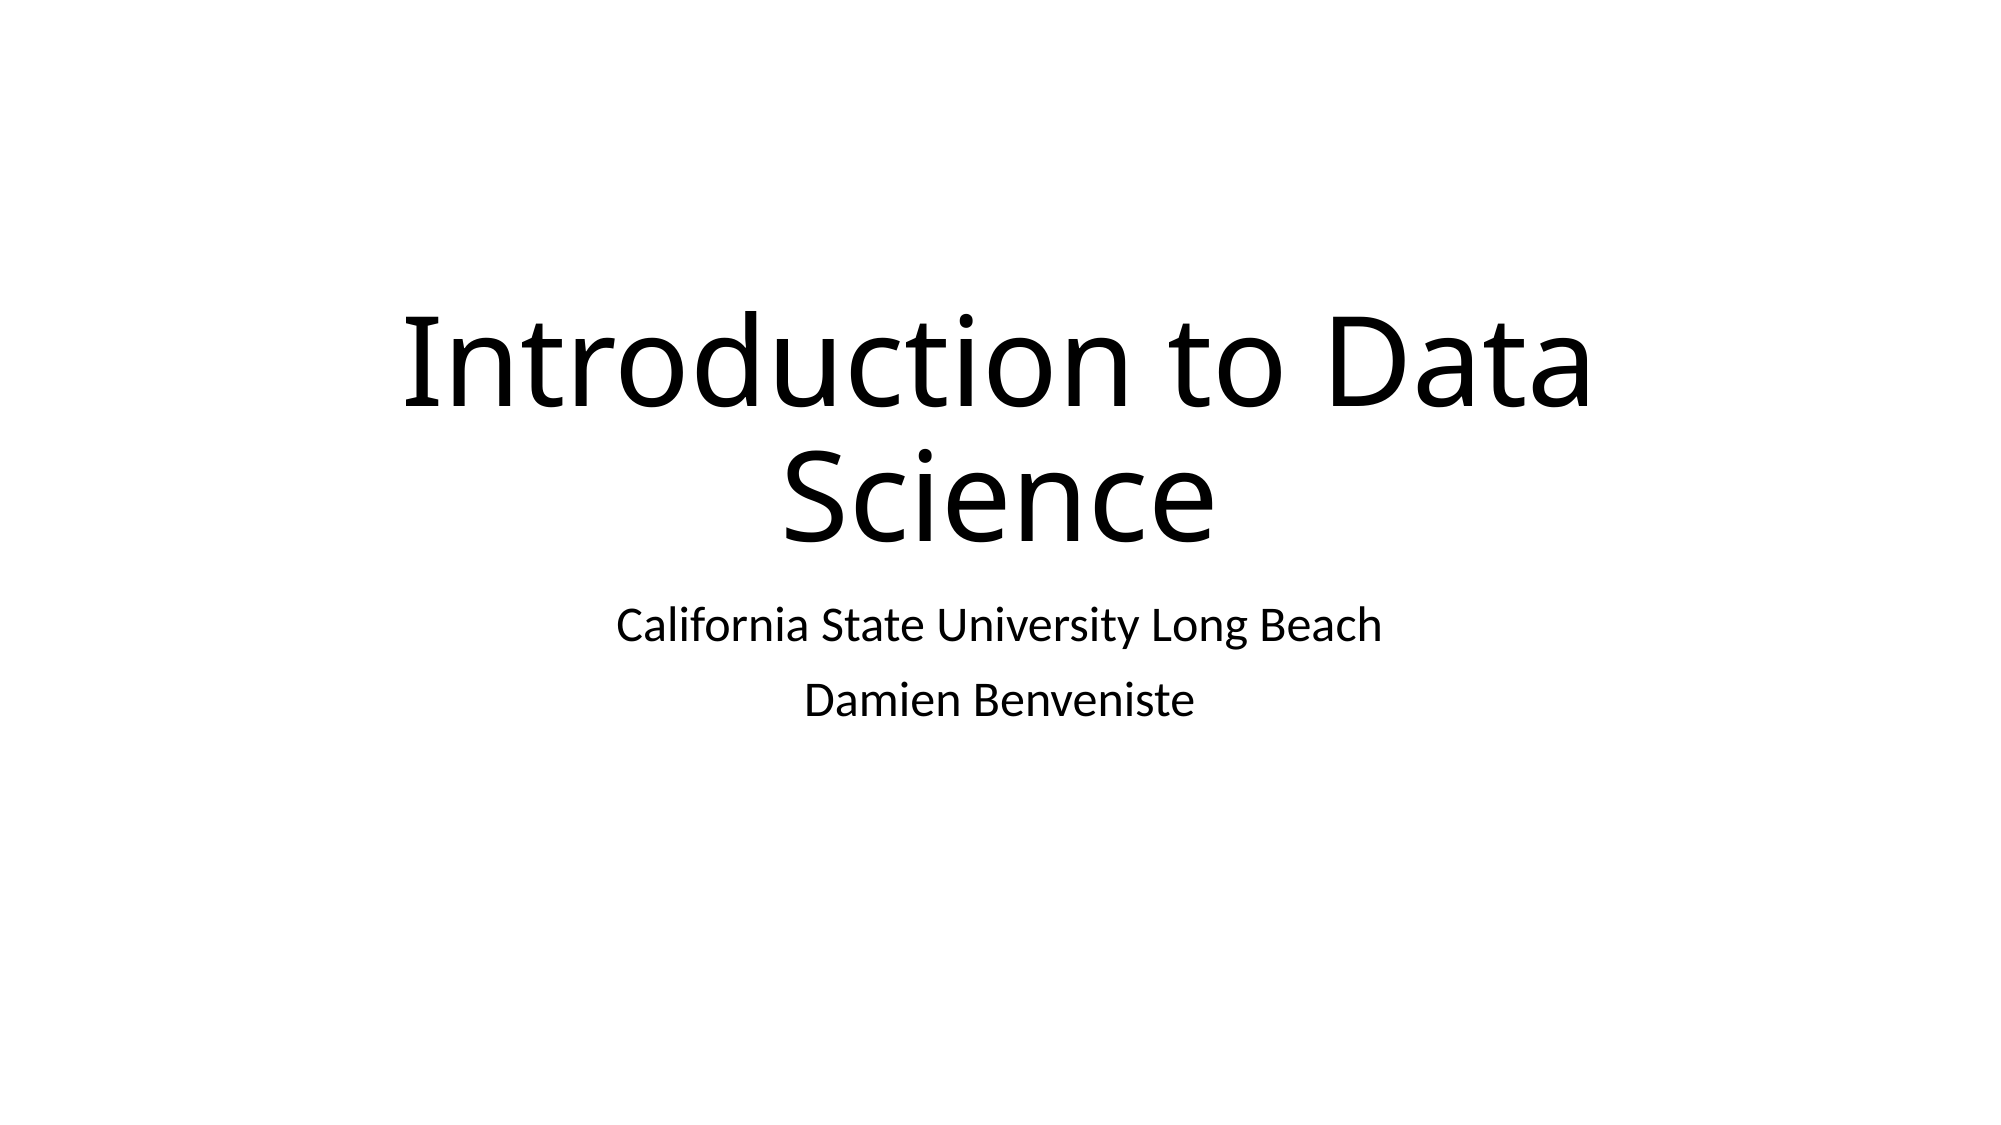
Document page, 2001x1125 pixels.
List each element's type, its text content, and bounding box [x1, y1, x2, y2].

title Introduction to Data Science [249, 184, 1750, 576]
subtitle California State University Long Beach Damien Benveniste [249, 590, 1750, 863]
